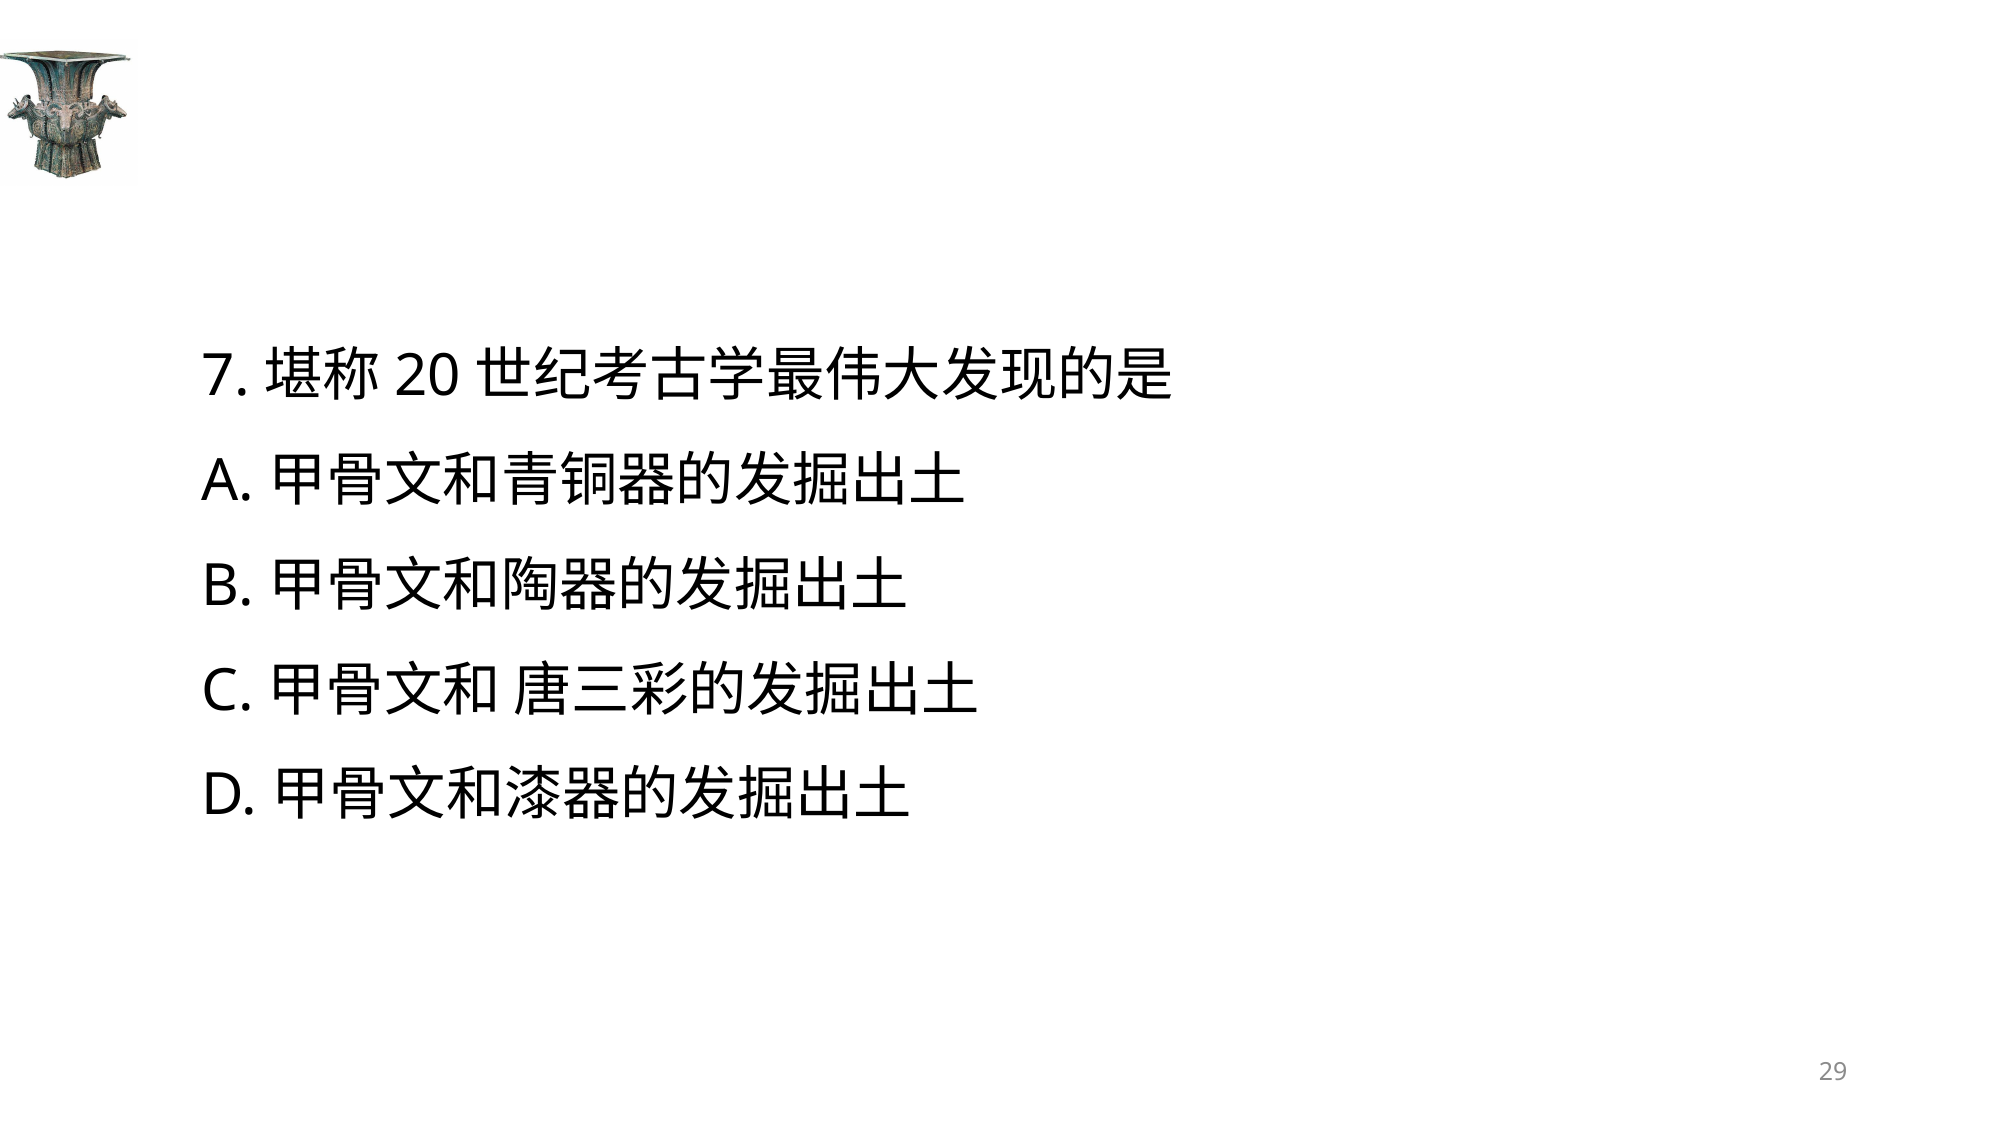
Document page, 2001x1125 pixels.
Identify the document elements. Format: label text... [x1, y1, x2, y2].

list 7.堪称20世纪考古学最伟大发现的是 A.甲骨文和青铜器的发掘出土 B.甲骨文和陶器的发掘出土 C.甲骨文和 唐三彩的发掘出土 D.甲骨文和漆器的发掘出土 [186, 294, 1912, 1017]
slide_number 29 [1412, 1042, 1863, 1103]
picture [0, 39, 138, 186]
